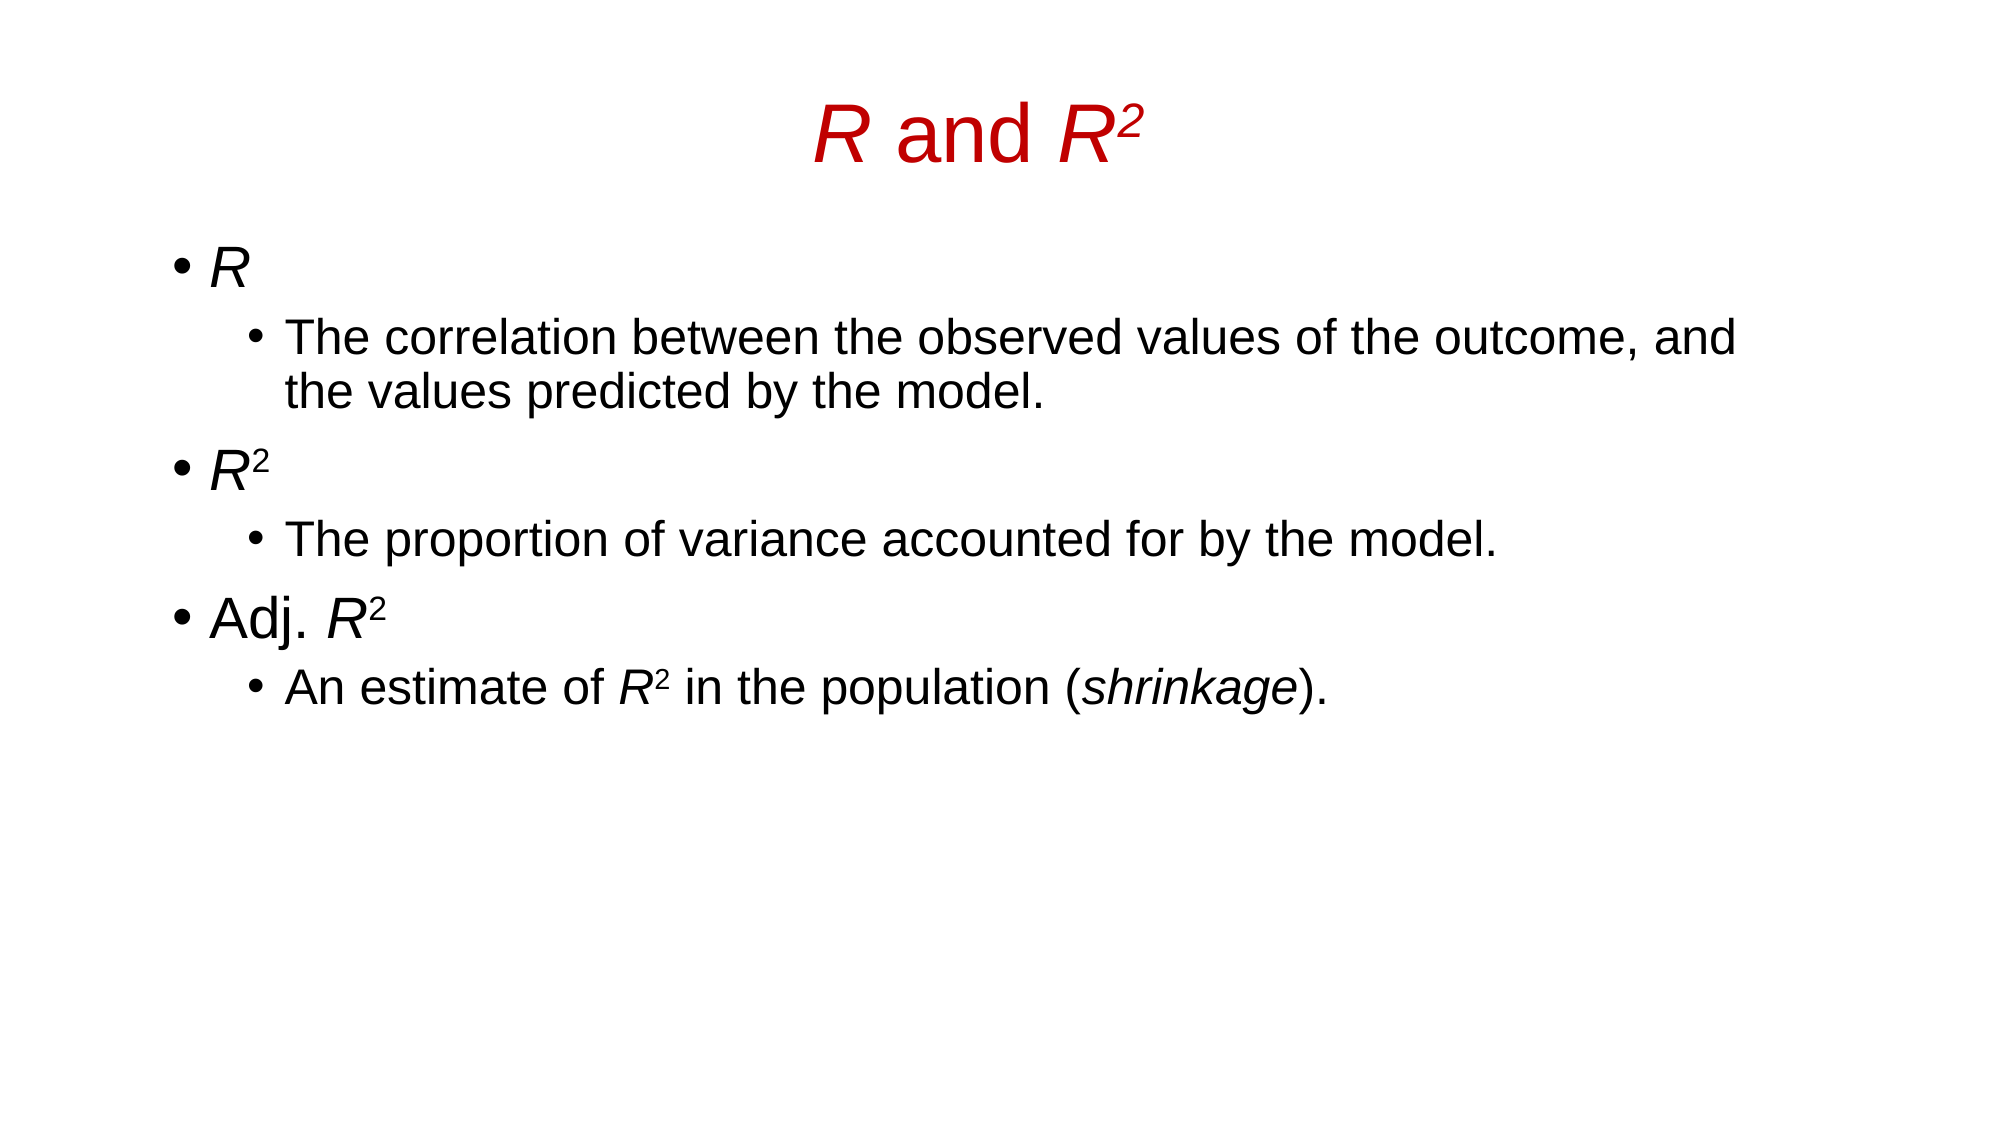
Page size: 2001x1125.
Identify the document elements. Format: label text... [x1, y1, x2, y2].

title R and R2 [99, 37, 1872, 221]
list R The correlation between the observed values of the outcome, and the values predicted by the model. R2 The proportion of variance accounted for by the model. Adj. R2 An estimate of R2 in the population (shrinkage). [157, 230, 1831, 992]
